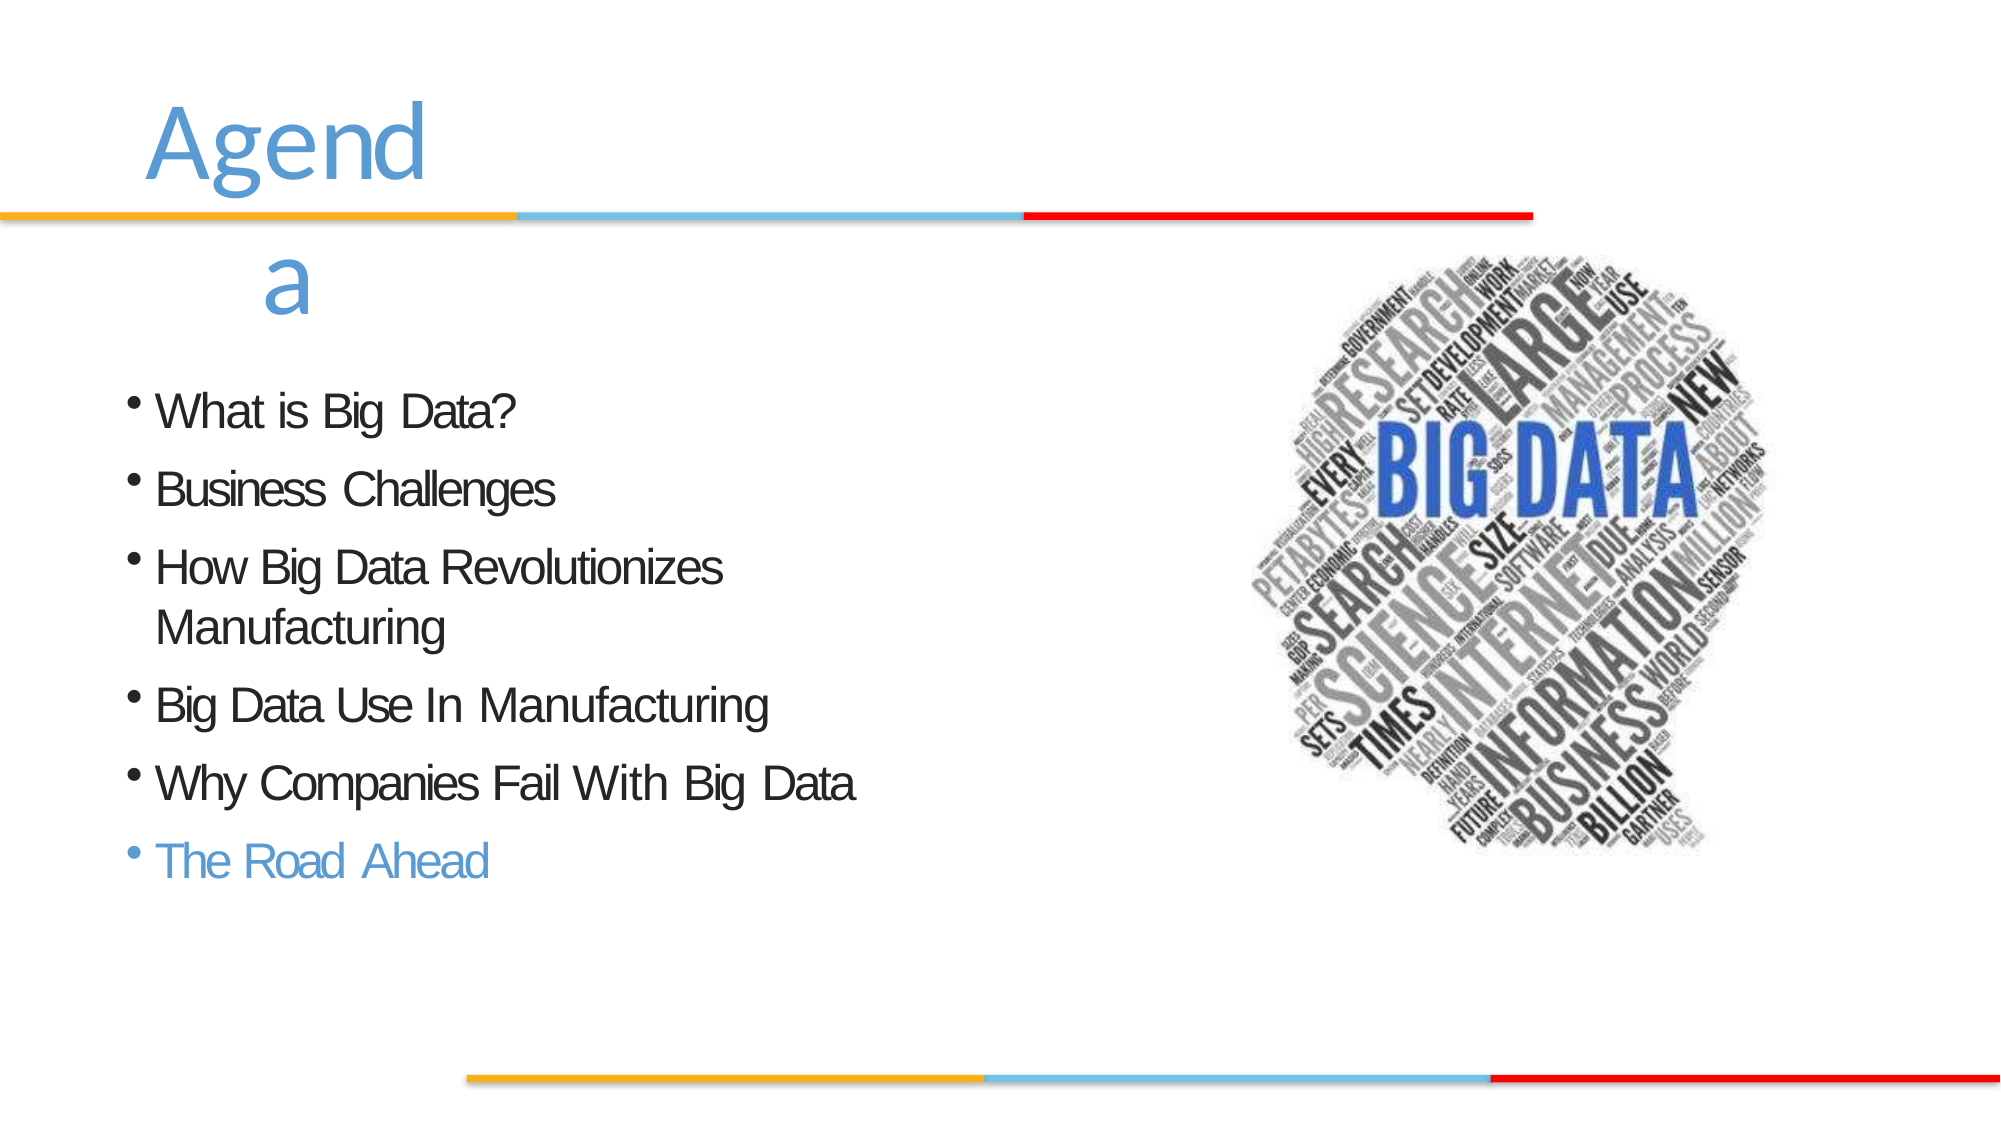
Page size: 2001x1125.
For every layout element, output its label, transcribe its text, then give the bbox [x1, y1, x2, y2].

title Agenda [120, 65, 454, 338]
text_box [1251, 255, 1777, 856]
text_box What is Big Data? Business Challenges How Big Data Revolutionizes Manufacturing Big Data Use In Manufacturing Why Companies Fail With Big Data The Road Ahead [123, 358, 1018, 889]
